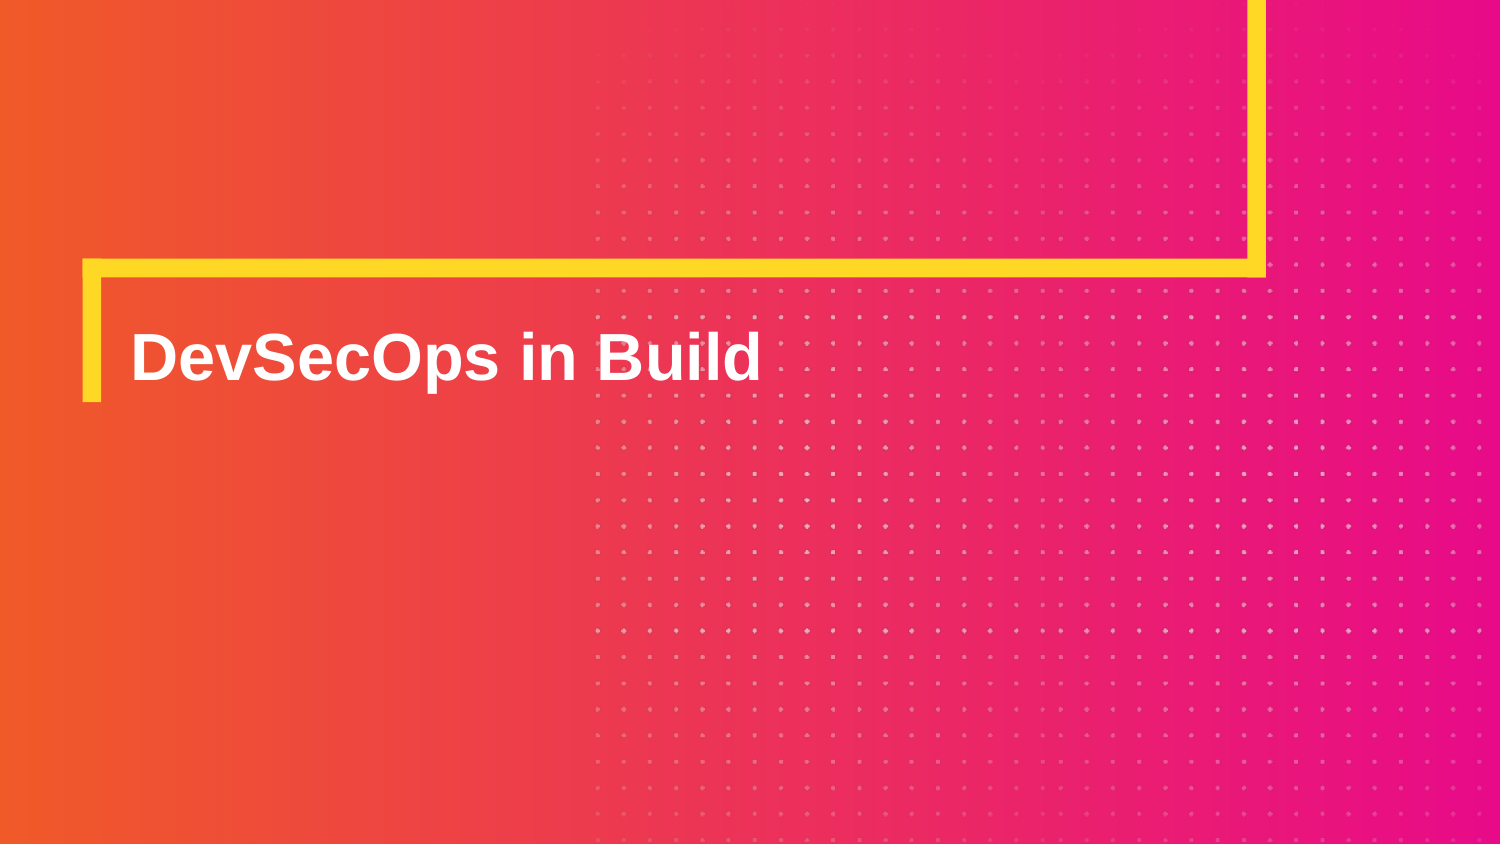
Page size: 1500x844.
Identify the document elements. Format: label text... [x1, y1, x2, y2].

title DevSecOps in Build [115, 314, 1500, 409]
